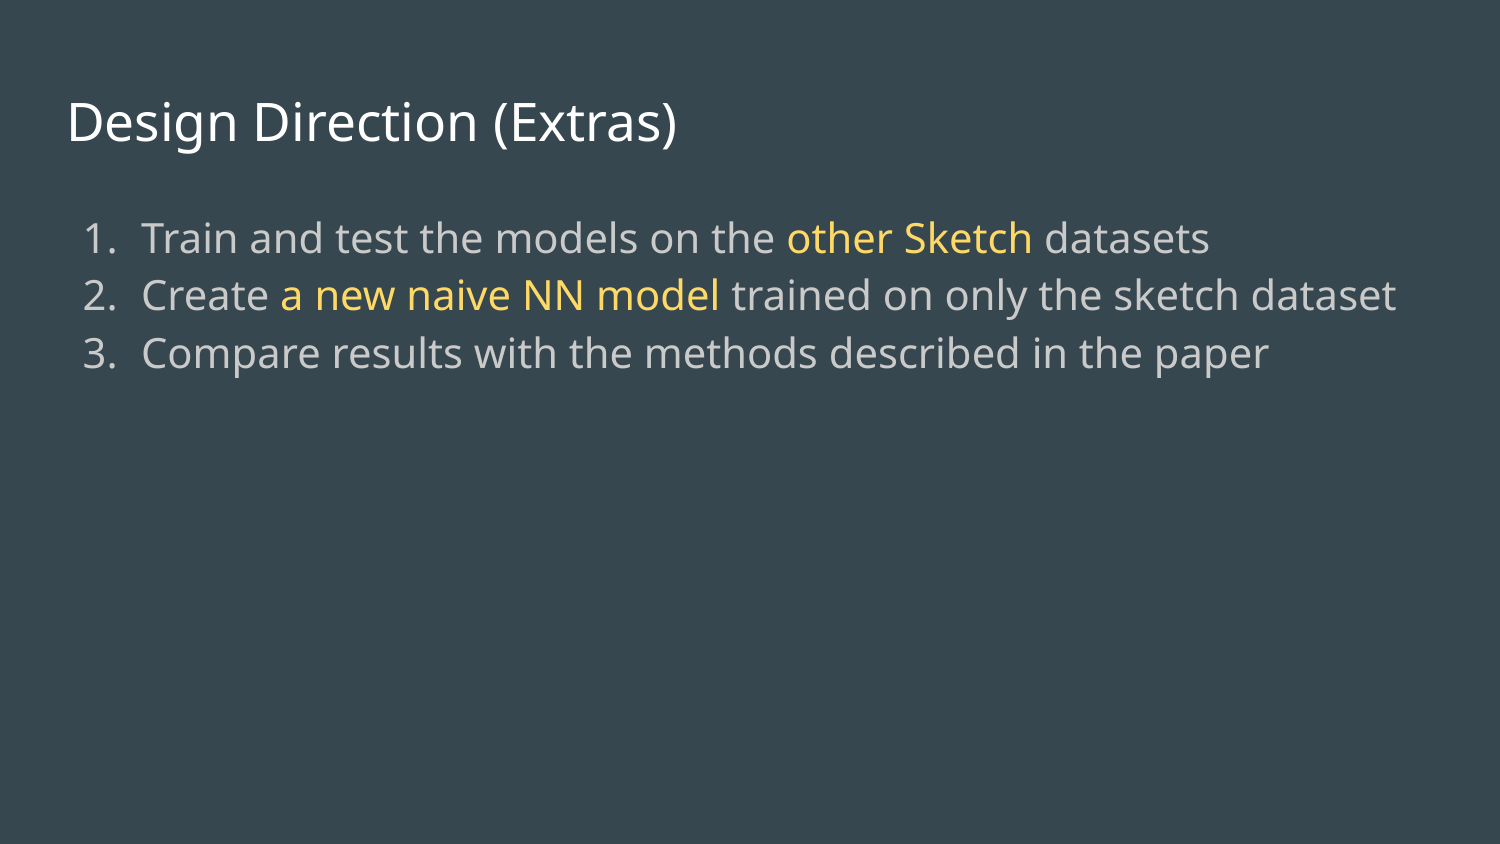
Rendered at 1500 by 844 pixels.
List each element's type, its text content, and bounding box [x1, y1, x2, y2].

list Train and test the models on the other Sketch datasets Create a new naive NN model trained on only the sketch dataset Compare results with the methods described in the paper [51, 189, 1449, 471]
title Design Direction (Extras) [51, 72, 1449, 167]
